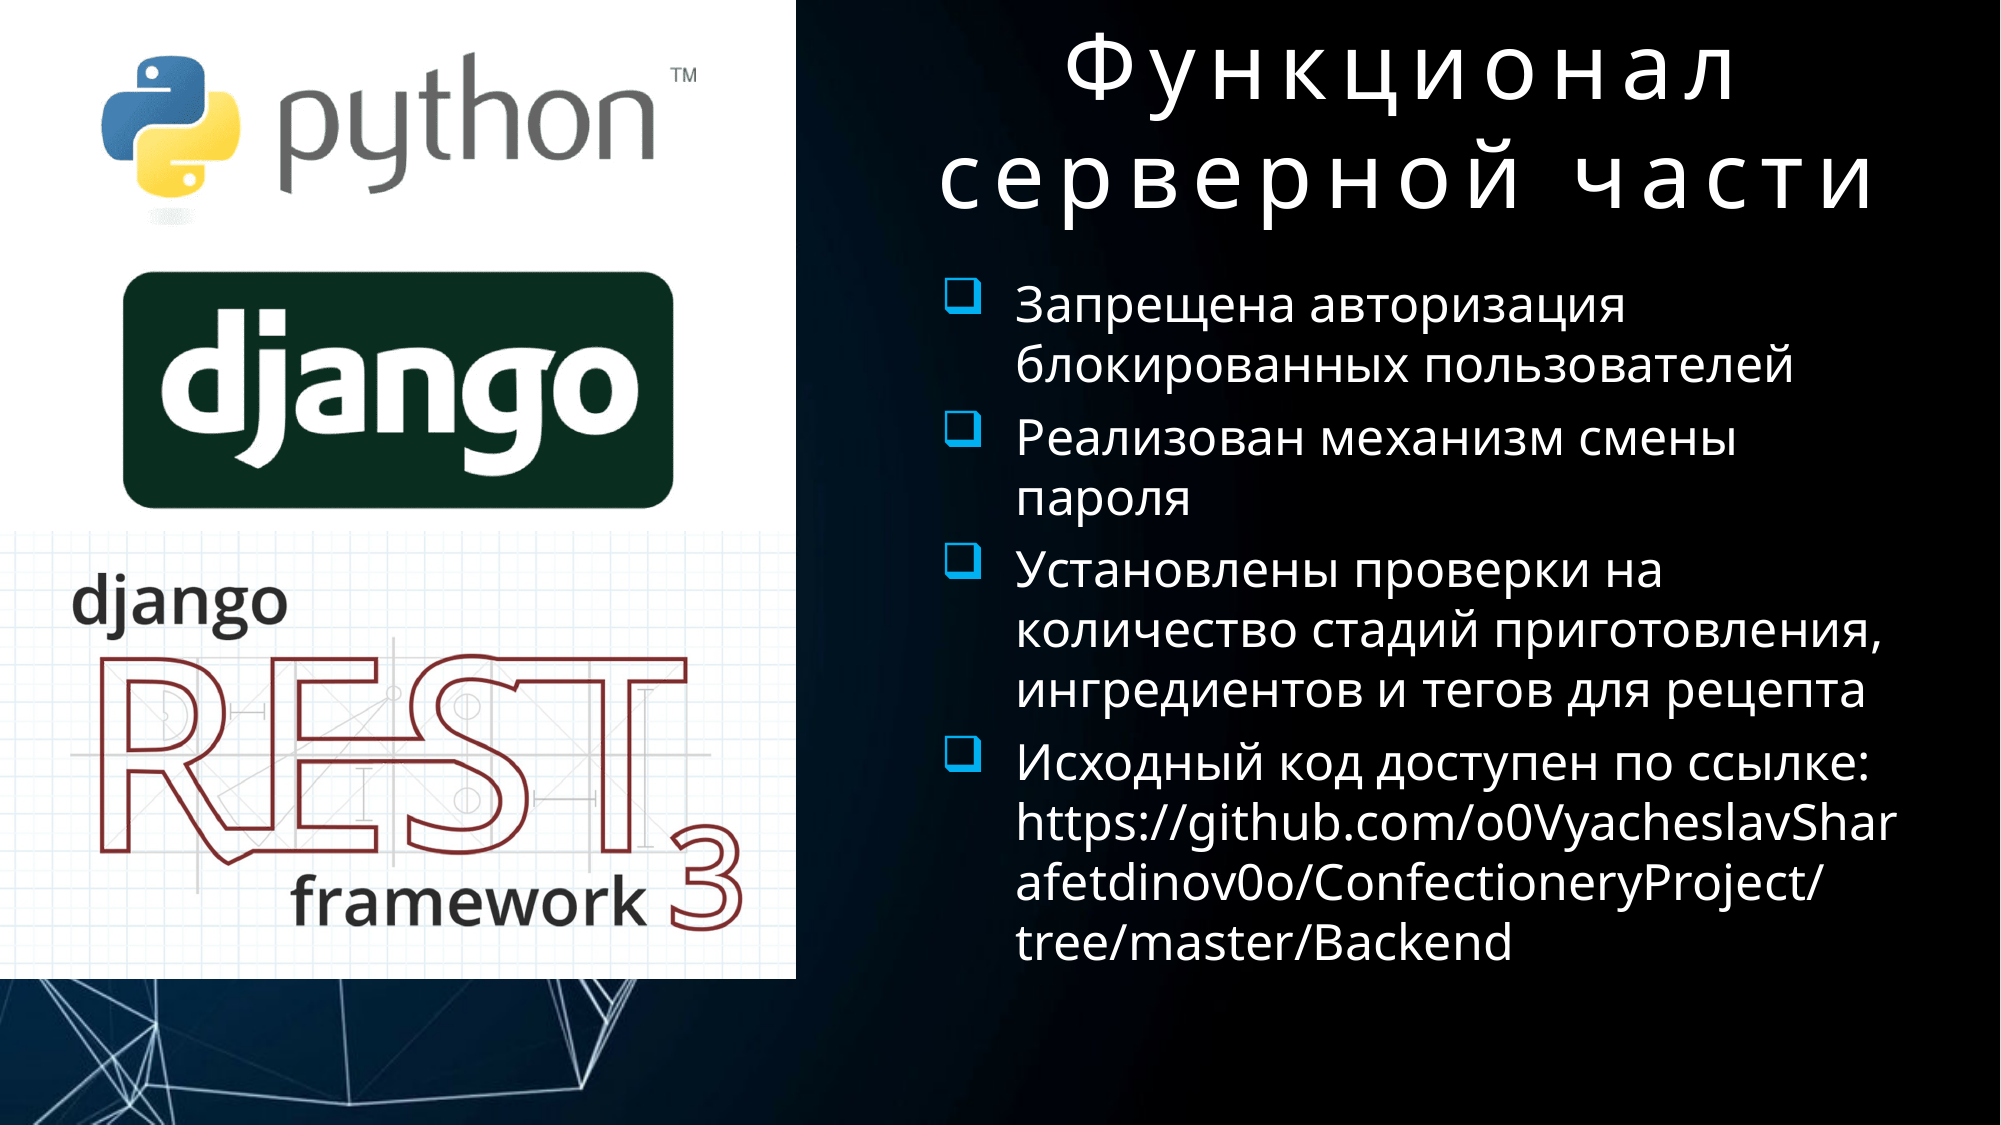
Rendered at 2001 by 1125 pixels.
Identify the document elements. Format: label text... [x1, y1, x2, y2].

text_box Функционал серверной части [850, 0, 1964, 227]
text_box Запрещена авторизация блокированных пользователей Реализован механизм смены пароля Установлены проверки на количество стадий приготовления, ингредиентов и тегов для рецепта Исходный код доступен по ссылке: https://github.com/o0VyacheslavSharafetdinov0o/ConfectioneryProject/tree/master/Backend [925, 265, 1925, 1011]
picture [0, 0, 2001, 1125]
